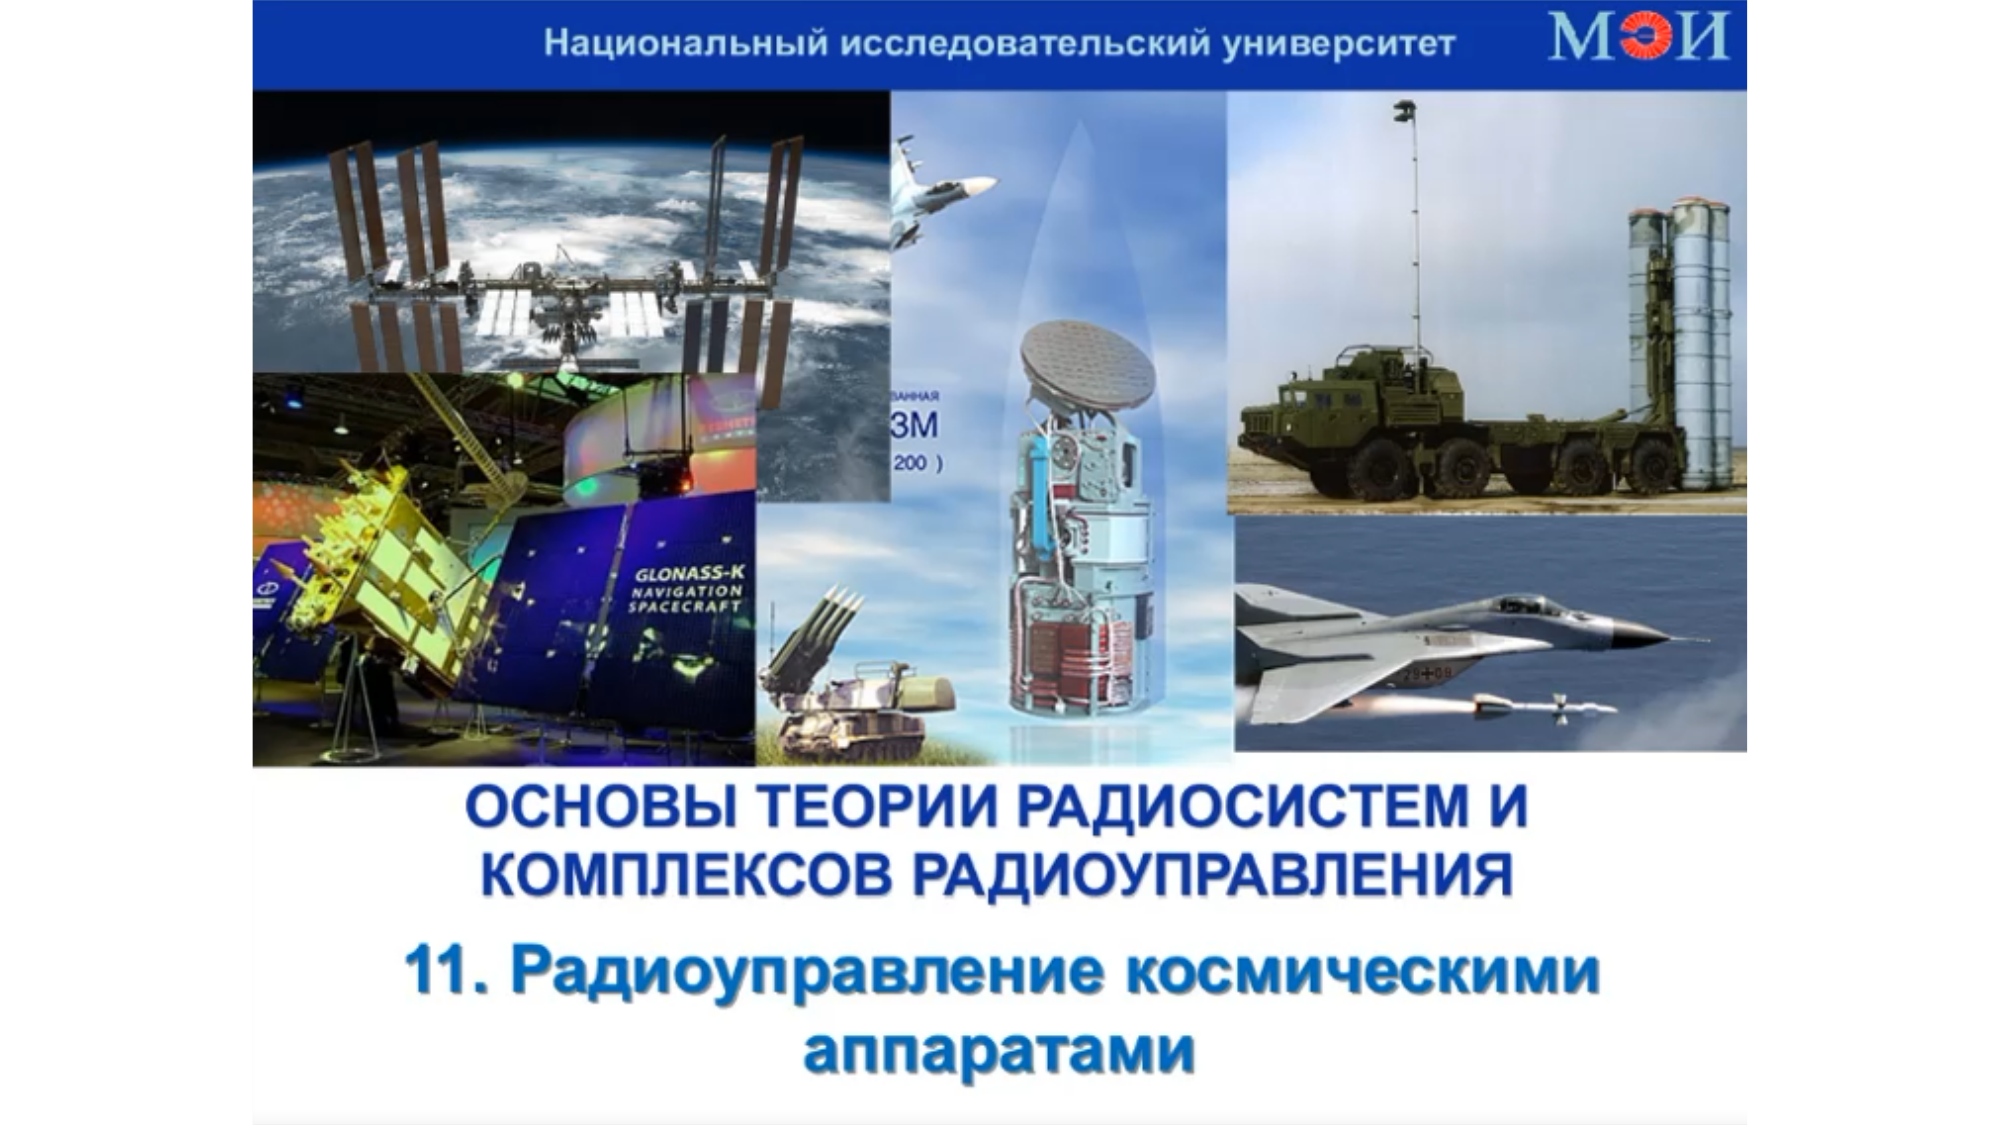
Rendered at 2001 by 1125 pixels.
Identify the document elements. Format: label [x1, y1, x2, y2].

picture [252, 0, 1748, 1125]
